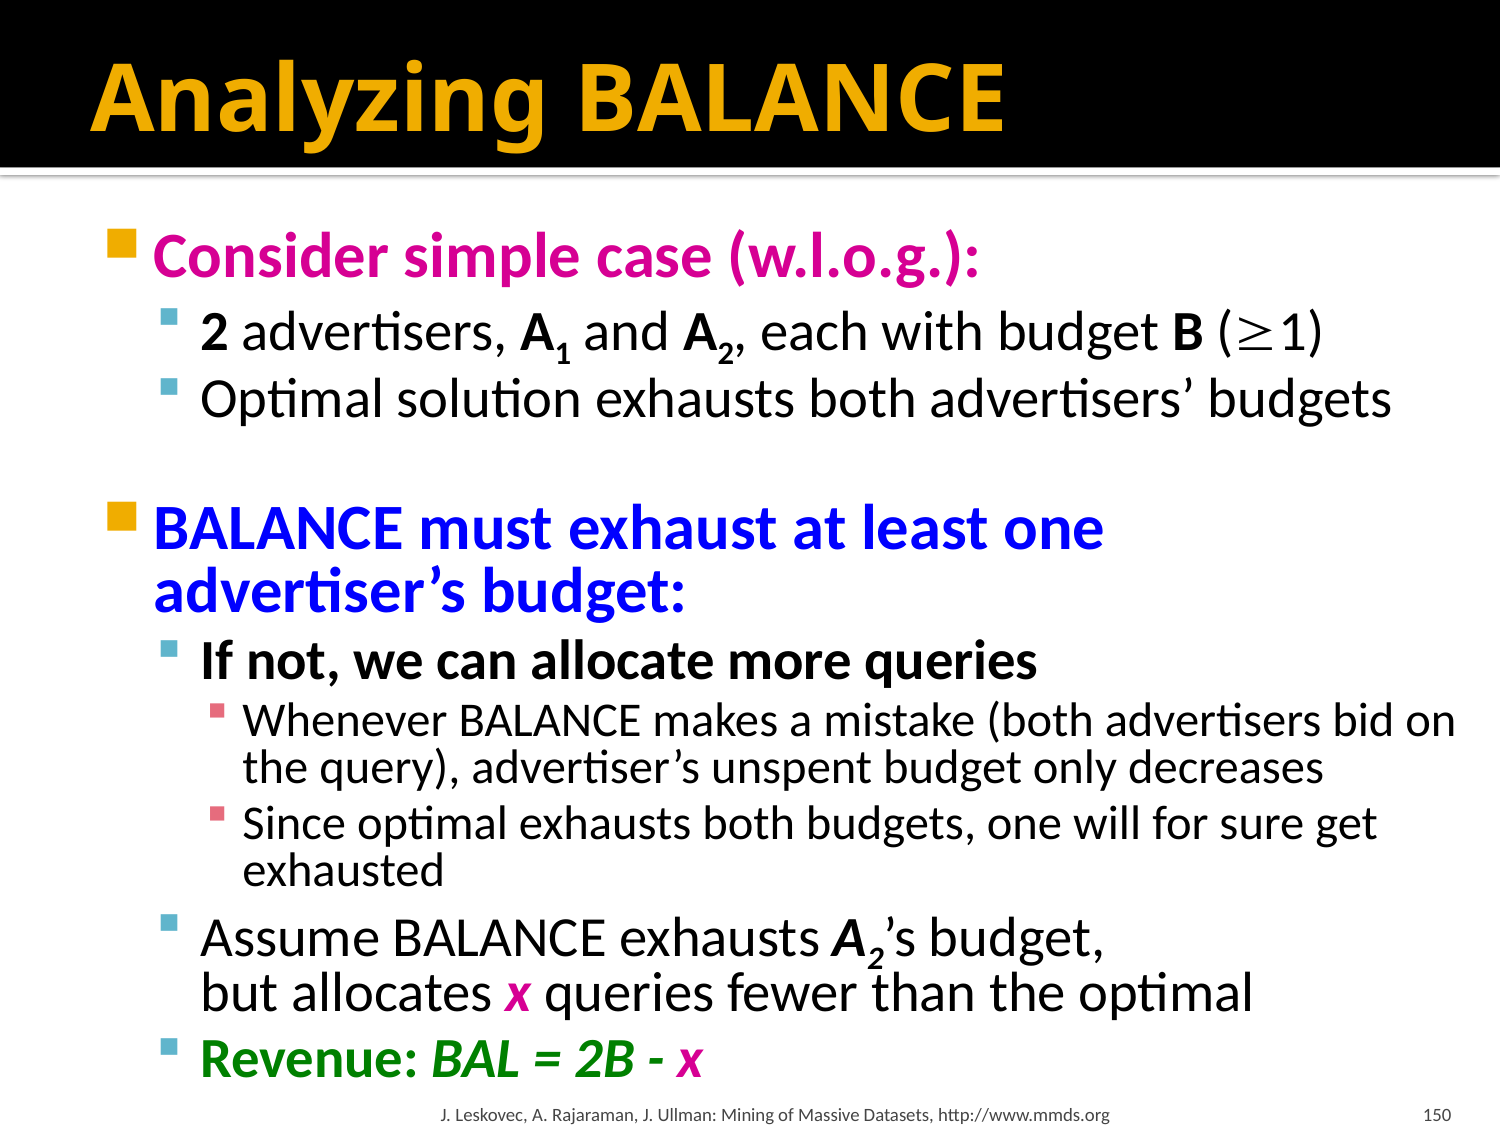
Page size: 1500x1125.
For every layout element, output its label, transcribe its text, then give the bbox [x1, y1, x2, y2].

list Consider simple case (w.l.o.g.): 2 advertisers, A1 and A2, each with budget B (1) Optimal solution exhausts both advertisers’ budgets BALANCE must exhaust at least one advertiser’s budget: If not, we can allocate more queries Whenever BALANCE makes a mistake (both advertisers bid on the query), advertiser’s unspent budget only decreases Since optimal exhausts both budgets, one will for sure get exhausted Assume BALANCE exhausts A2’s budget, but allocates x queries fewer than the optimal Revenue: BAL = 2B - x [75, 212, 1475, 1100]
slide_number 150 [1345, 1080, 1467, 1125]
footer J. Leskovec, A. Rajaraman, J. Ullman: Mining of Massive Datasets, http://www.mmds.org [433, 1080, 1337, 1125]
title Analyzing BALANCE [75, 12, 1425, 175]
